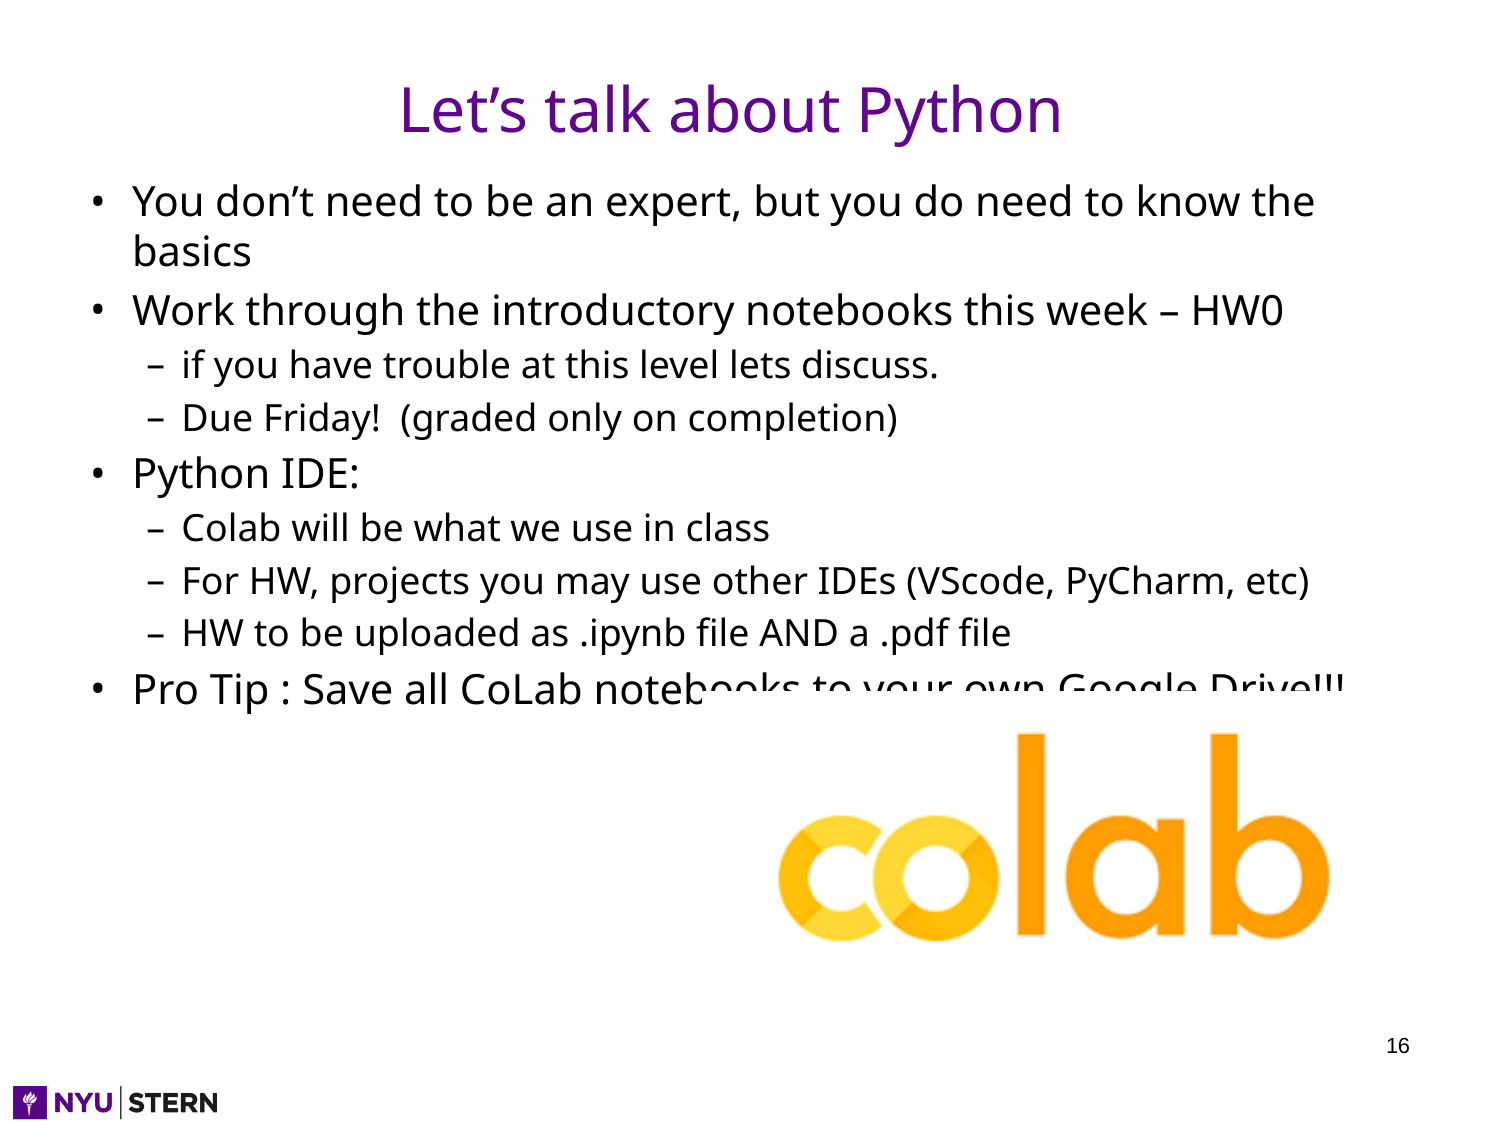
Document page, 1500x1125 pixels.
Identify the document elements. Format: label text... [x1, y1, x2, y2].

list You don’t need to be an expert, but you do need to know the basics Work through the introductory notebooks this week – HW0 if you have trouble at this level lets discuss. Due Friday! (graded only on completion) Python IDE: Colab will be what we use in class For HW, projects you may use other IDEs (VScode, PyCharm, etc) HW to be uploaded as .ipynb file AND a .pdf file Pro Tip : Save all CoLab notebooks to your own Google Drive!!! [75, 167, 1425, 1025]
slide_number ‹#› [1074, 1024, 1425, 1103]
picture [702, 690, 1407, 1002]
picture [0, 1038, 230, 1125]
title Let’s talk about Python [56, 48, 1407, 168]
